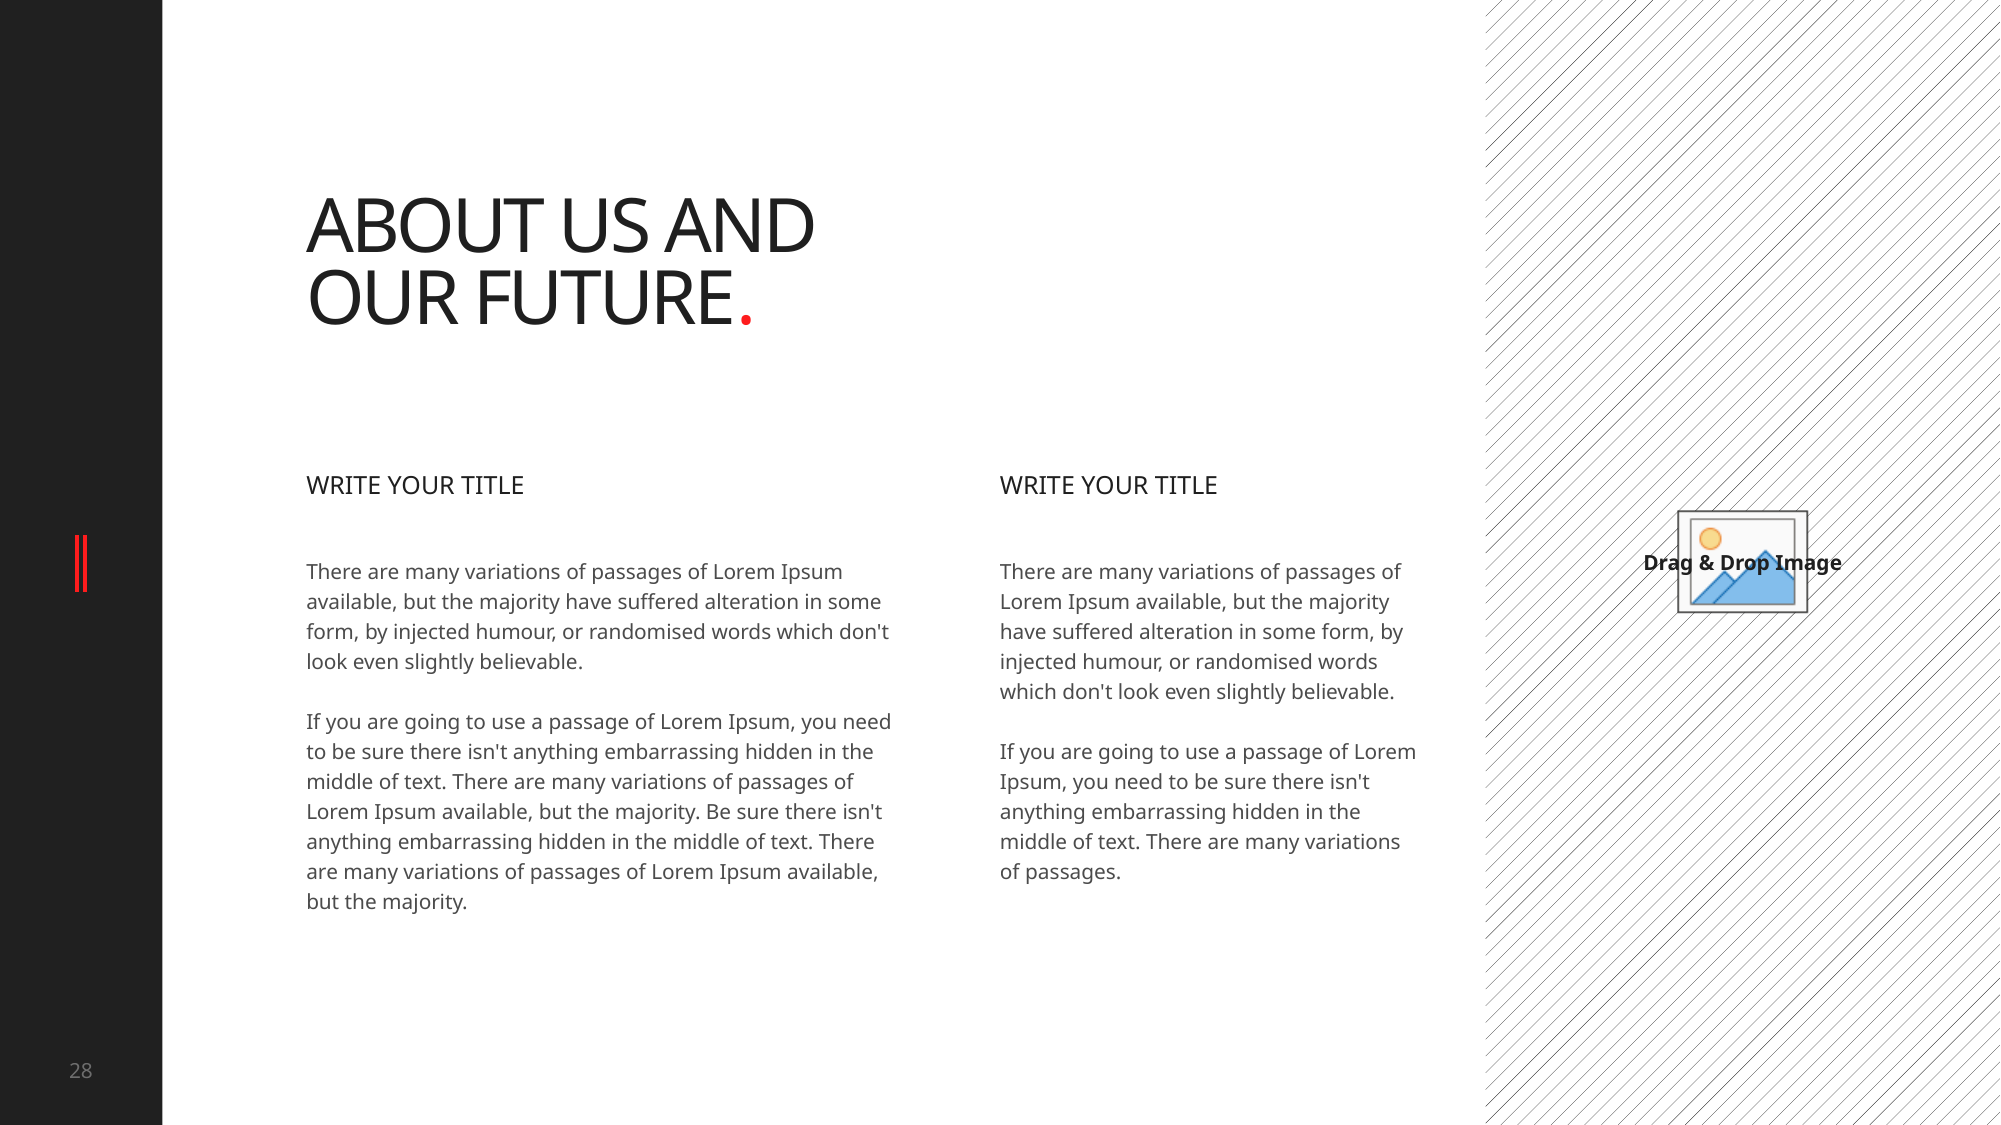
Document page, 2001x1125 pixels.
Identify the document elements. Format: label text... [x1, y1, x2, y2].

picture [1485, 0, 2000, 1125]
text_box WRITE YOUR TITLE [306, 470, 914, 507]
title ABOUT US AND OUR FUTURE. [306, 163, 1000, 430]
text_box There are many variations of passages of Lorem Ipsum available, but the majority have suffered alteration in some form, by injected humour, or randomised words which don't look even slightly believable. If you are going to use a passage of Lorem Ipsum, you need to be sure there isn't anything embarrassing hidden in the middle of text. There are many variations of passages of Lorem Ipsum available, but the majority. Be sure there isn't anything embarrassing hidden in the middle of text. There are many variations of passages of Lorem Ipsum available, but the majority. [306, 546, 913, 951]
slide_number 28 [38, 1052, 123, 1091]
text_box There are many variations of passages of Lorem Ipsum available, but the majority have suffered alteration in some form, by injected humour, or randomised words which don't look even slightly believable. If you are going to use a passage of Lorem Ipsum, you need to be sure there isn't anything embarrassing hidden in the middle of text. There are many variations of passages. [999, 546, 1417, 891]
text_box WRITE YOUR TITLE [999, 470, 1418, 507]
